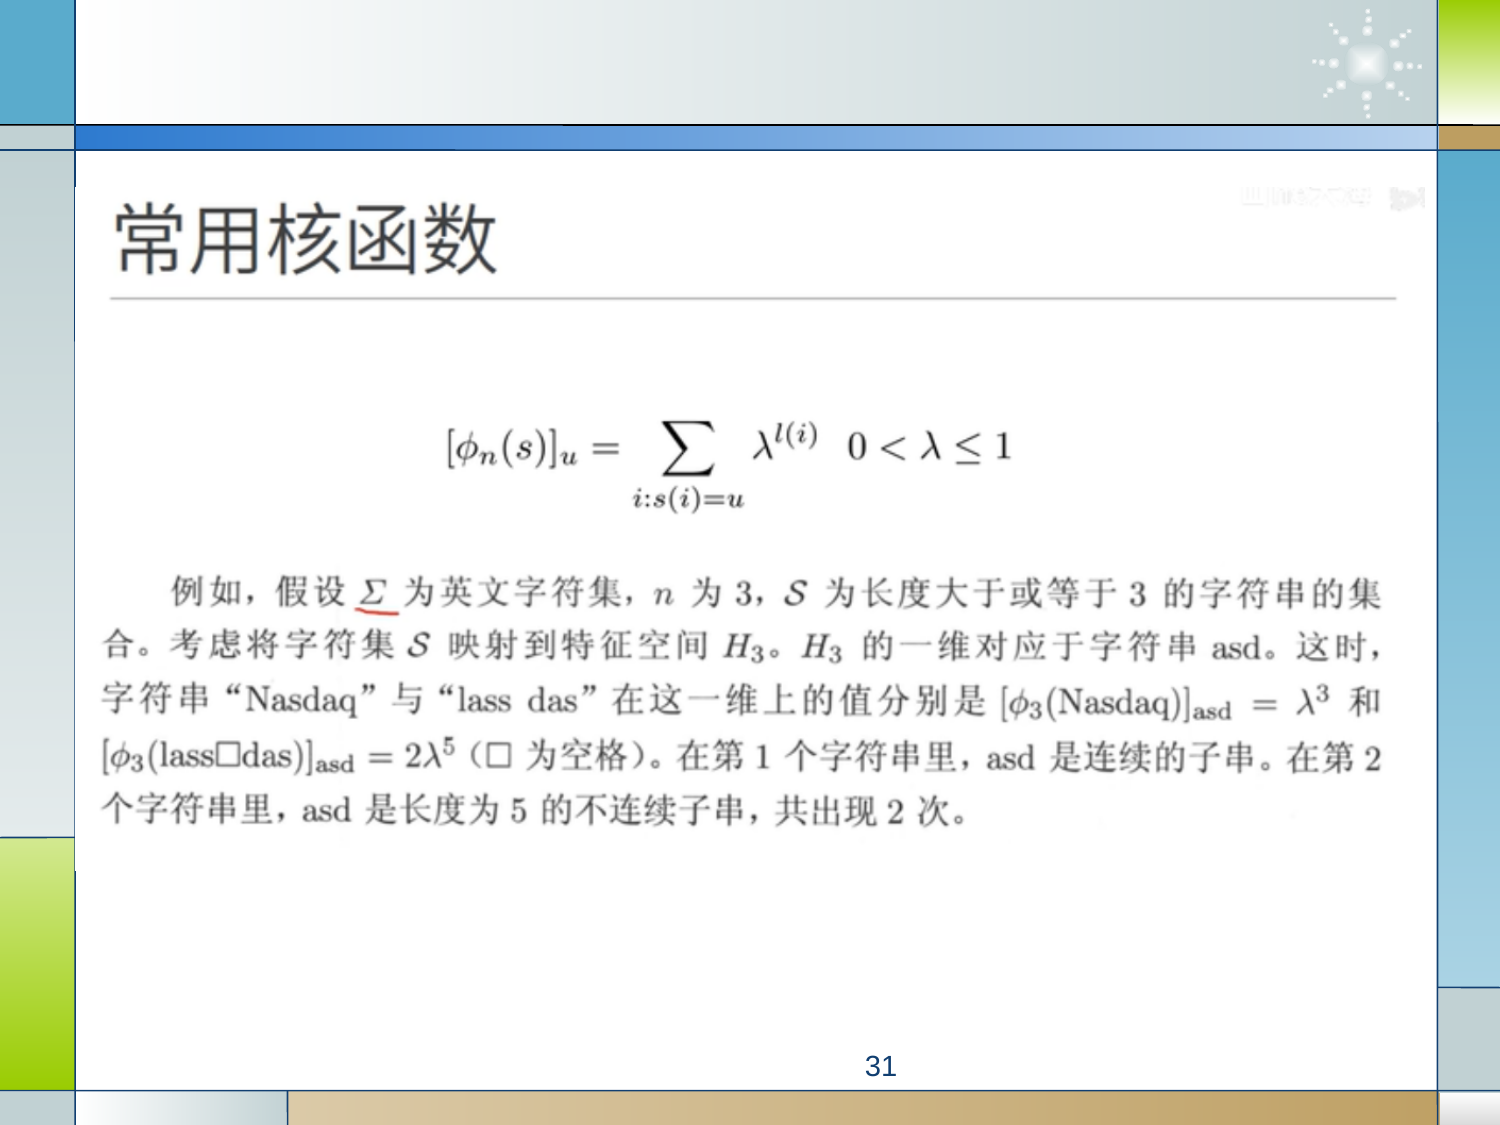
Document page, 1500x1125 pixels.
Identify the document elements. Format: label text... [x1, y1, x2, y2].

picture [74, 187, 1426, 872]
slide_number 31 [562, 1039, 913, 1081]
